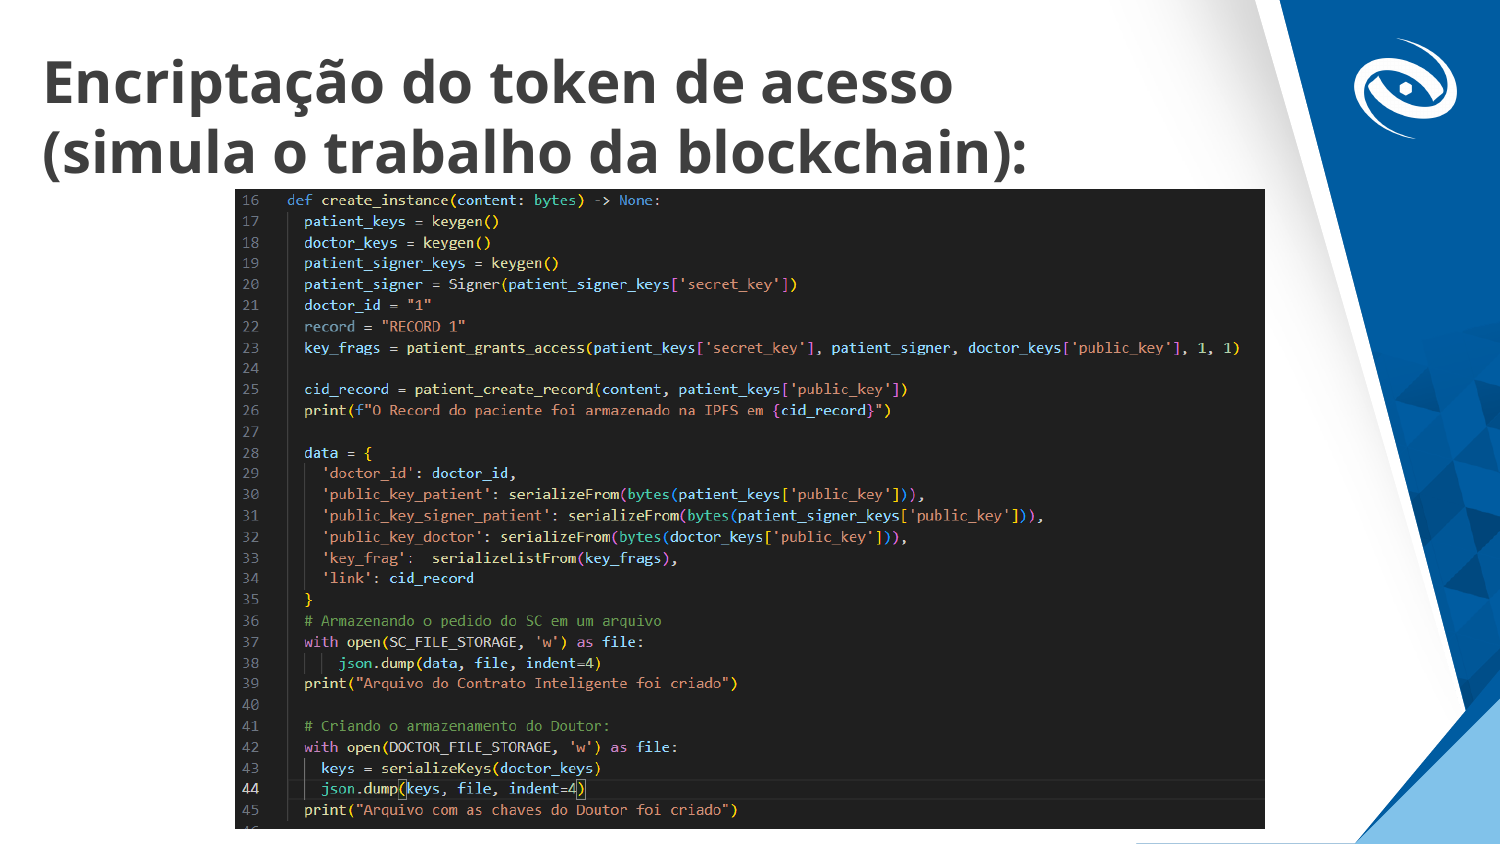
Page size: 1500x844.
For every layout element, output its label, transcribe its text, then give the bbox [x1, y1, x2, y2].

title Encriptação do token de acesso (simula o trabalho da blockchain): [27, 30, 1170, 125]
picture [1280, 0, 1500, 709]
picture [0, 0, 1462, 844]
